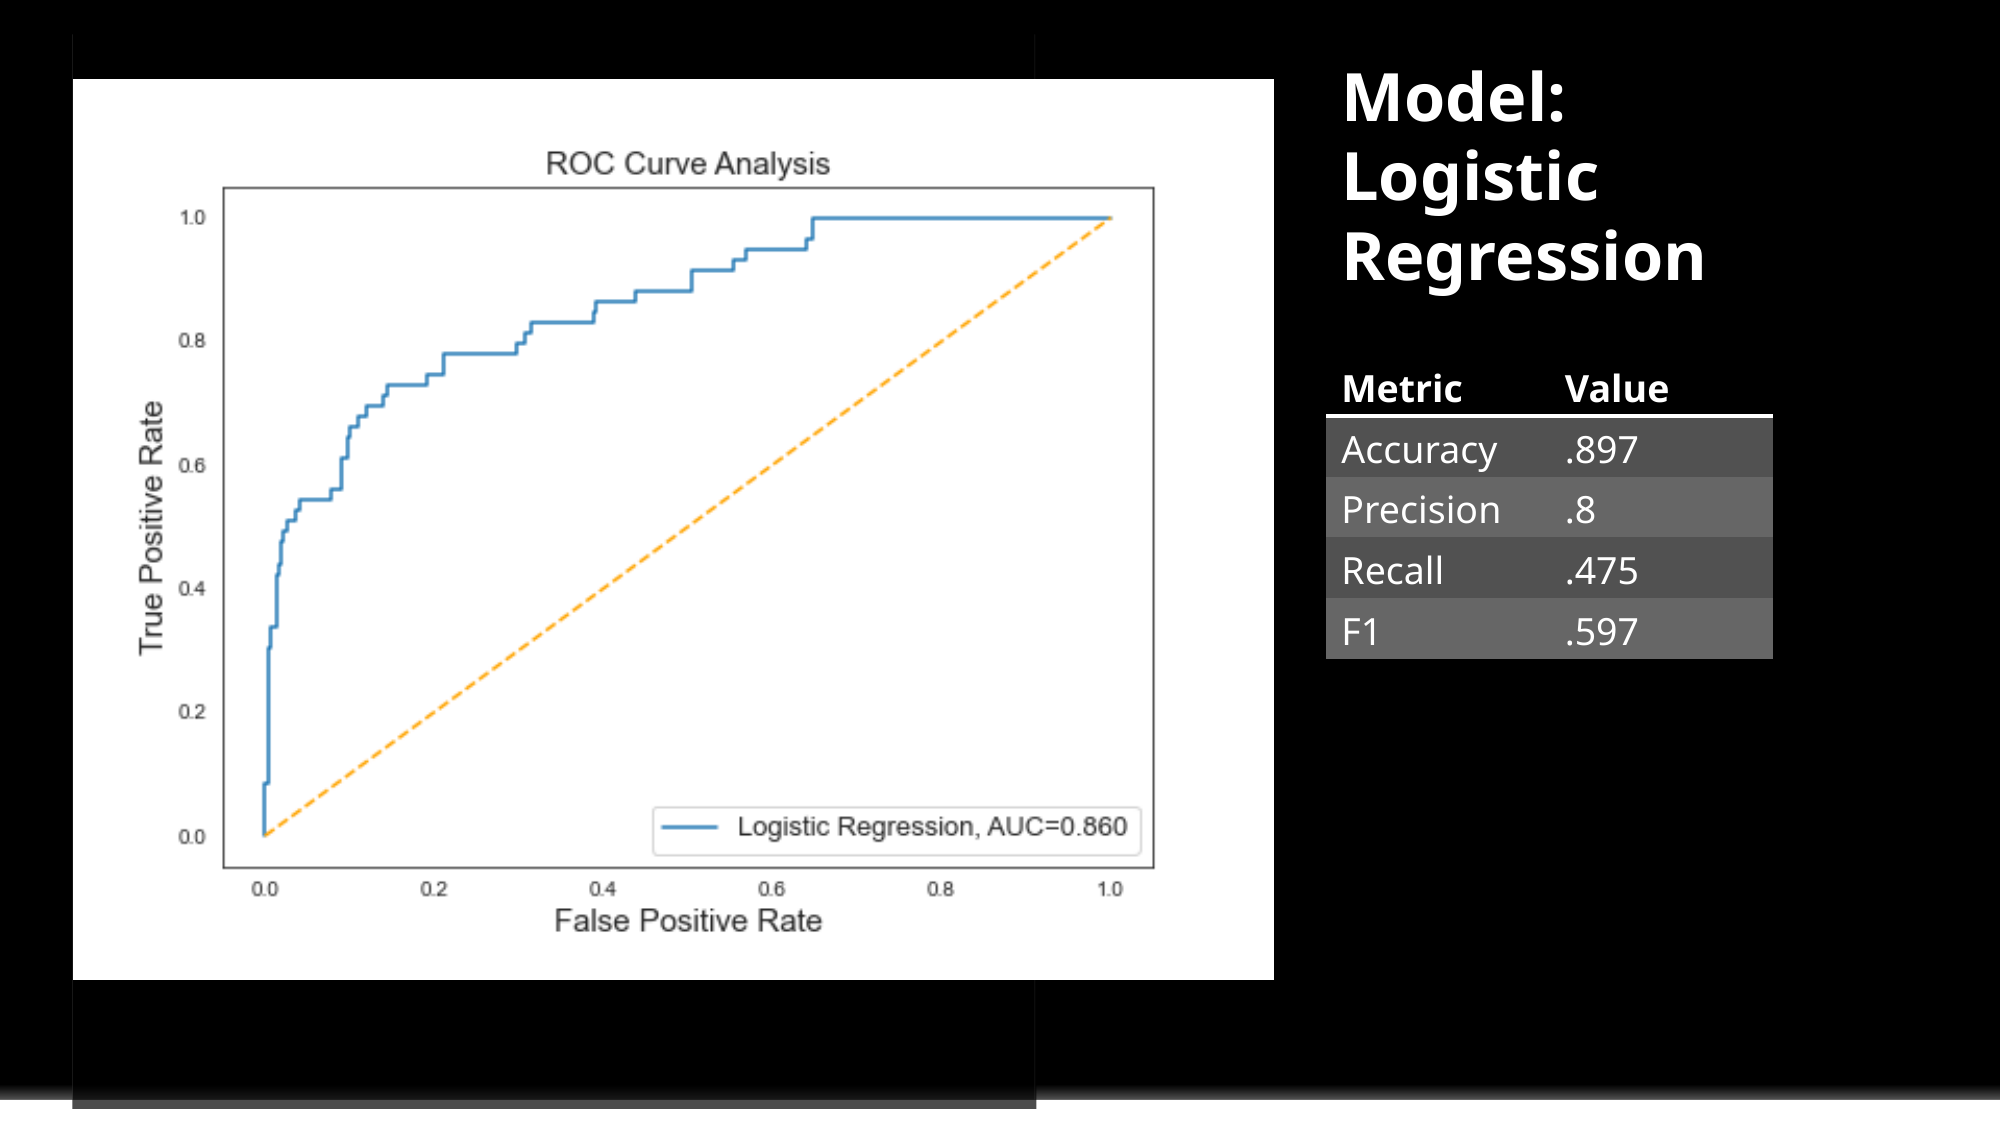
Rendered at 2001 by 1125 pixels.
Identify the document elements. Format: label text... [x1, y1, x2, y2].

table_cell Precision [1326, 477, 1550, 537]
table_cell Recall [1326, 537, 1550, 598]
table_header Value [1550, 355, 1773, 414]
table_cell Accuracy [1326, 418, 1550, 477]
text_box Model: Logistic Regression [1326, 46, 1851, 302]
table_cell .897 [1550, 418, 1773, 477]
table_header Metric [1326, 355, 1550, 414]
table_cell .8 [1550, 477, 1773, 537]
picture [73, 79, 1274, 980]
table_cell F1 [1326, 598, 1550, 659]
table_cell .597 [1550, 598, 1773, 659]
table_cell .475 [1550, 537, 1773, 598]
